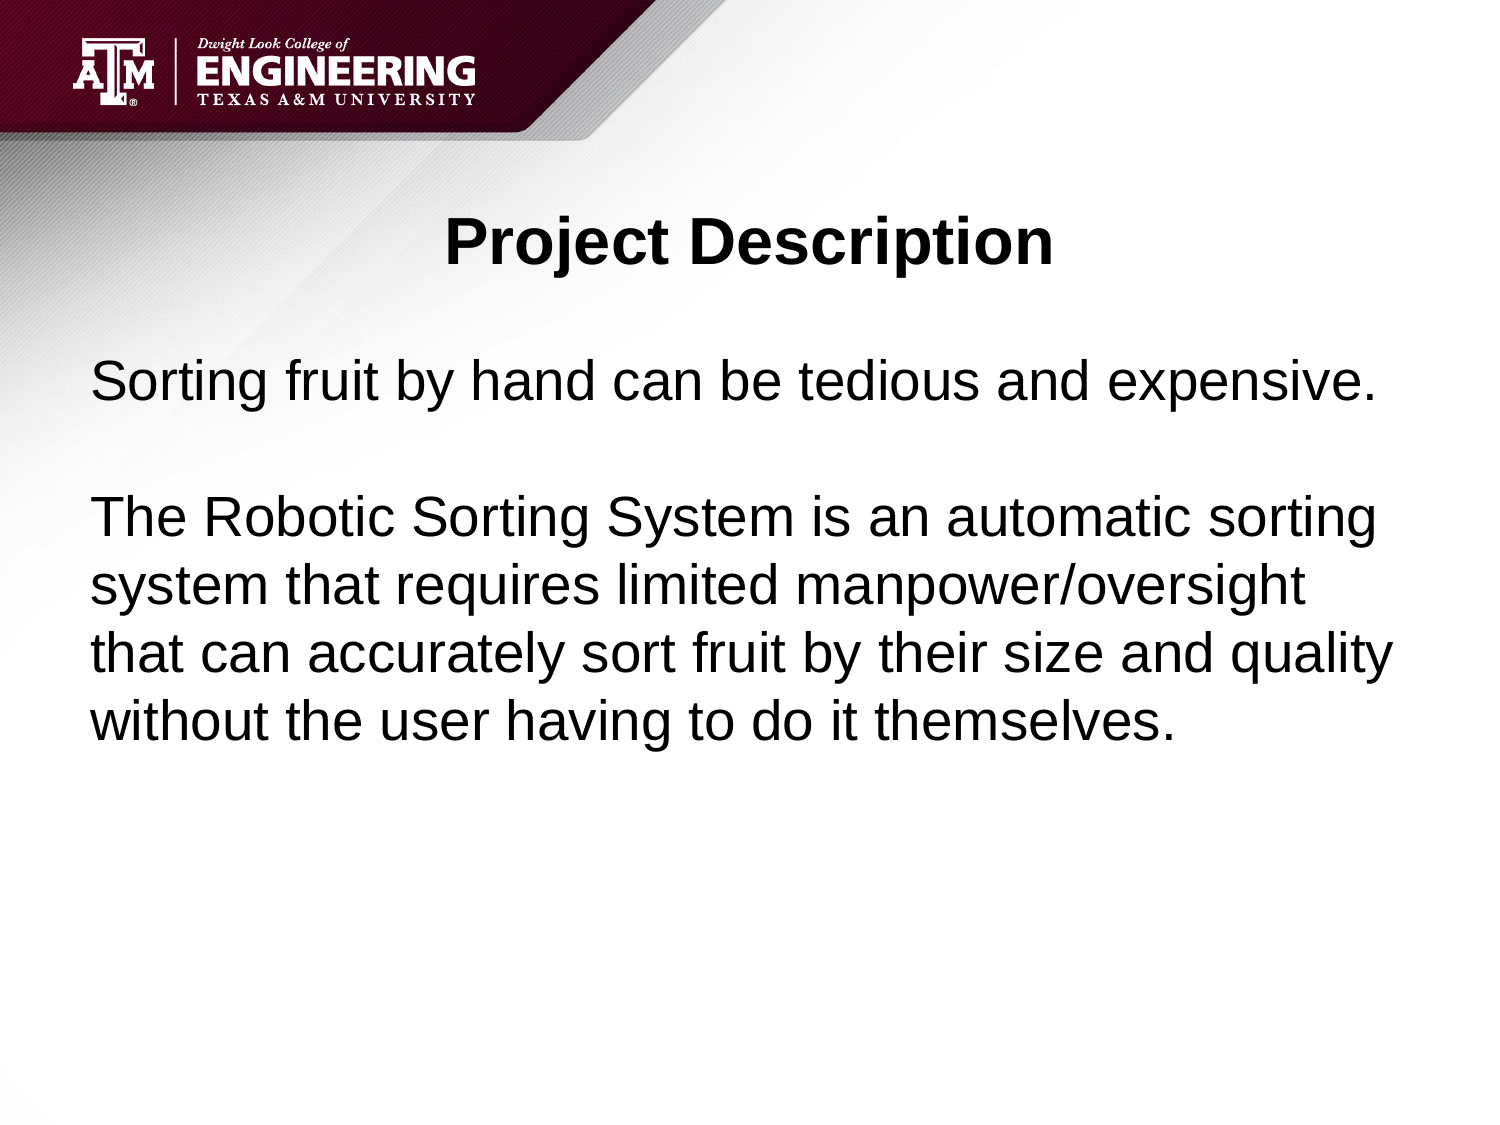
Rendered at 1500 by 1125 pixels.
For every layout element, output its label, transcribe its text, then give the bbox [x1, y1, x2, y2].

picture [0, 0, 1500, 1125]
list Sorting fruit by hand can be tedious and expensive. The Robotic Sorting System is an automatic sorting system that requires limited manpower/oversight that can accurately sort fruit by their size and quality without the user having to do it themselves. [75, 336, 1425, 821]
title Project Description [75, 172, 1425, 304]
